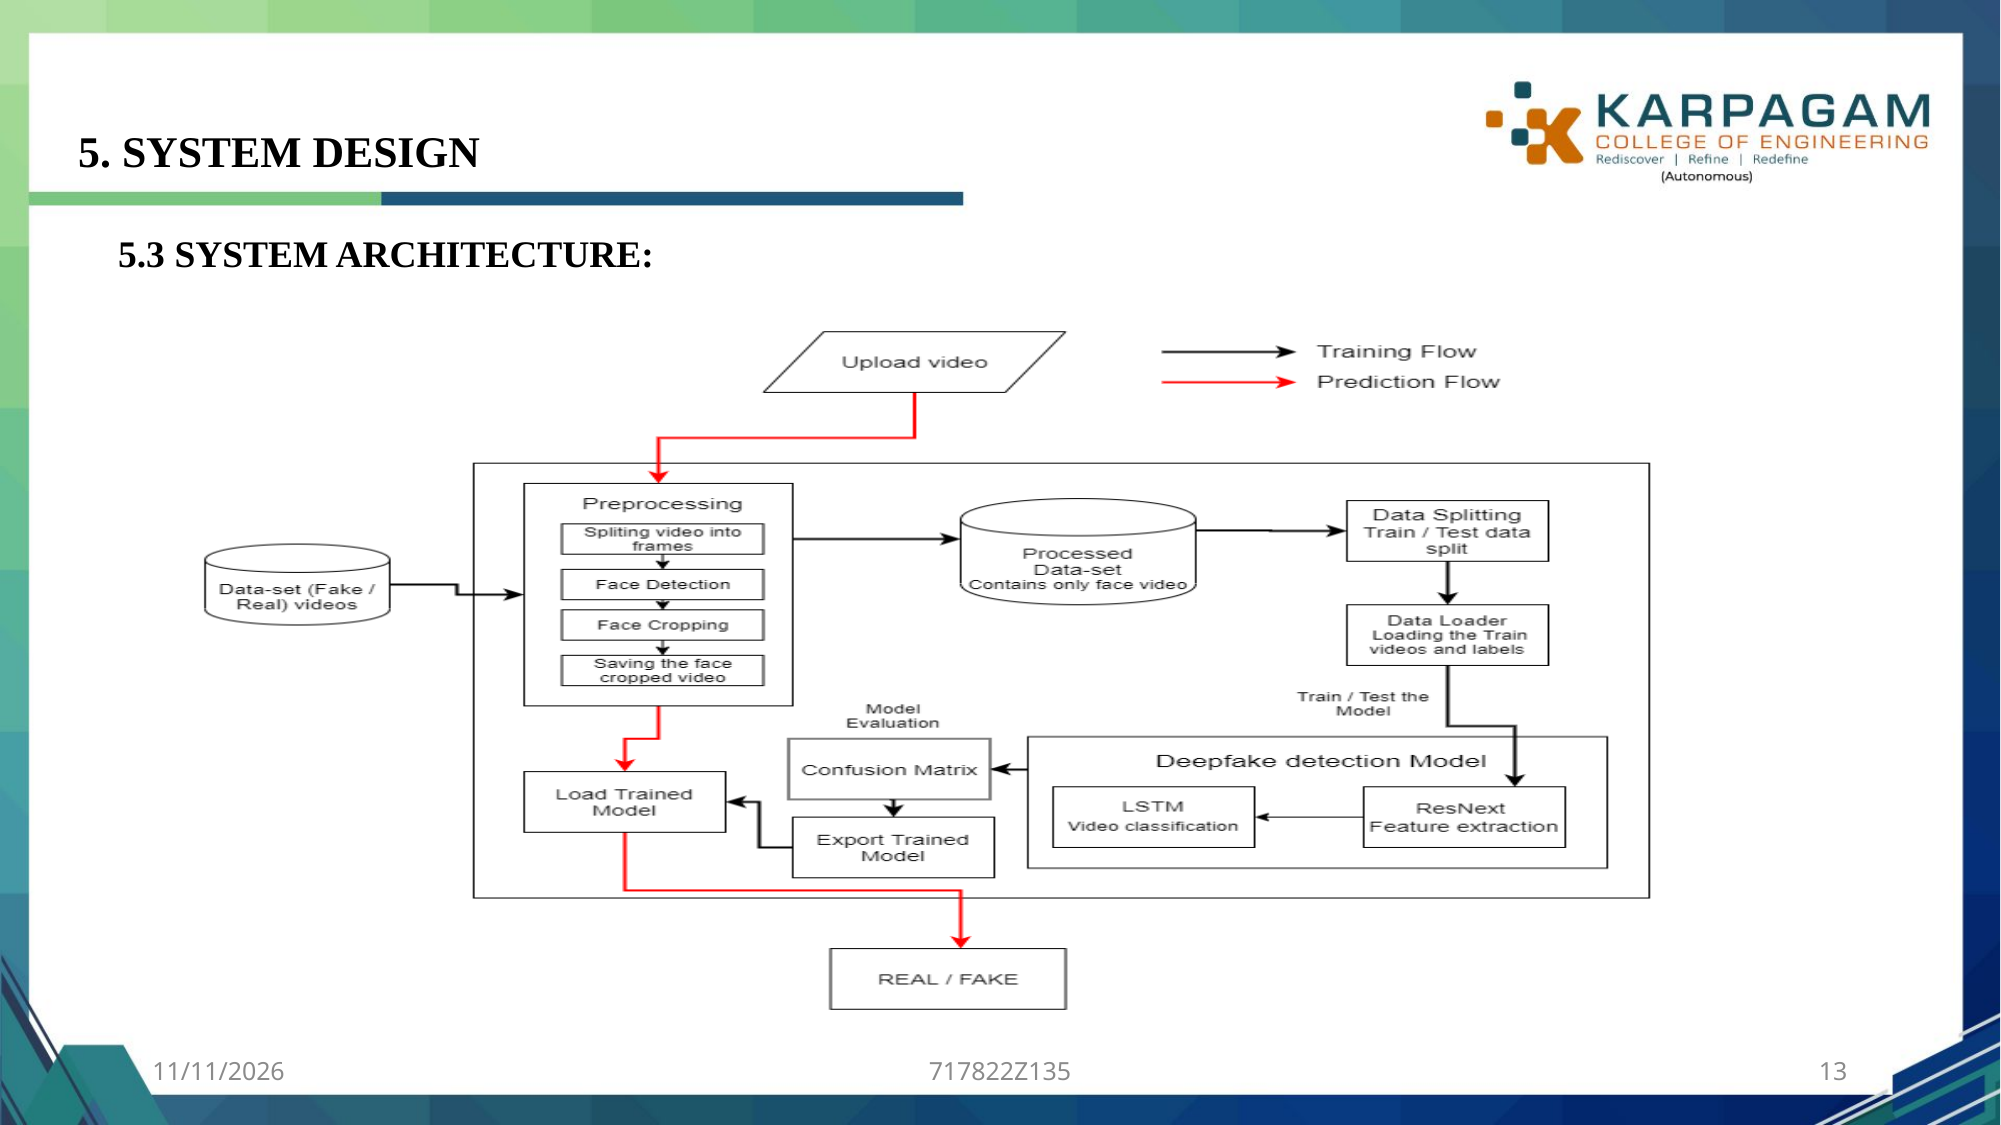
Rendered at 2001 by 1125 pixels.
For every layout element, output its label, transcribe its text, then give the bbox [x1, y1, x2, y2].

text_box 5.3 SYSTEM ARCHITECTURE: [98, 220, 675, 331]
slide_number 13 [1412, 1042, 1863, 1103]
footer 717822Z135 [662, 1042, 1338, 1103]
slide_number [137, 1042, 588, 1103]
text_box 5. SYSTEM DESIGN [63, 93, 1664, 213]
picture [0, 0, 2001, 1125]
